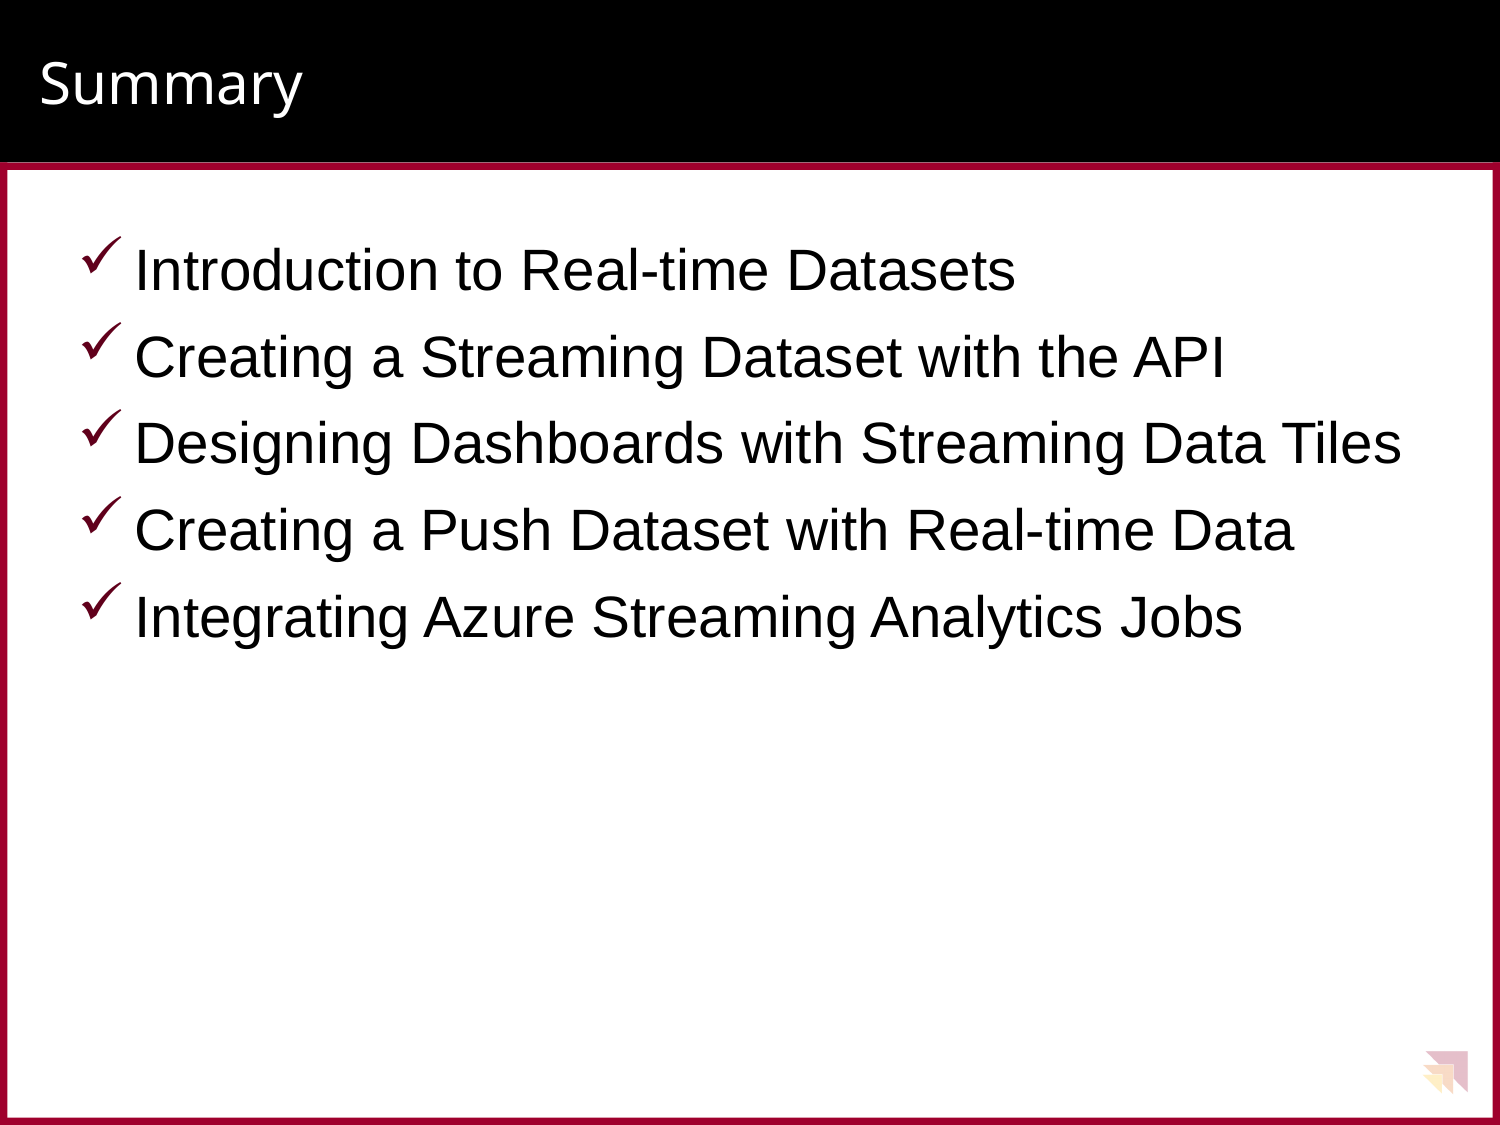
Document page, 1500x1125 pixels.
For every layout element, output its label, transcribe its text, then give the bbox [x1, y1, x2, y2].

title Summary [24, 12, 1438, 150]
list Introduction to Real-time Datasets Creating a Streaming Dataset with the API Designing Dashboards with Streaming Data Tiles Creating a Push Dataset with Real-time Data Integrating Azure Streaming Analytics Jobs [62, 224, 1438, 1075]
